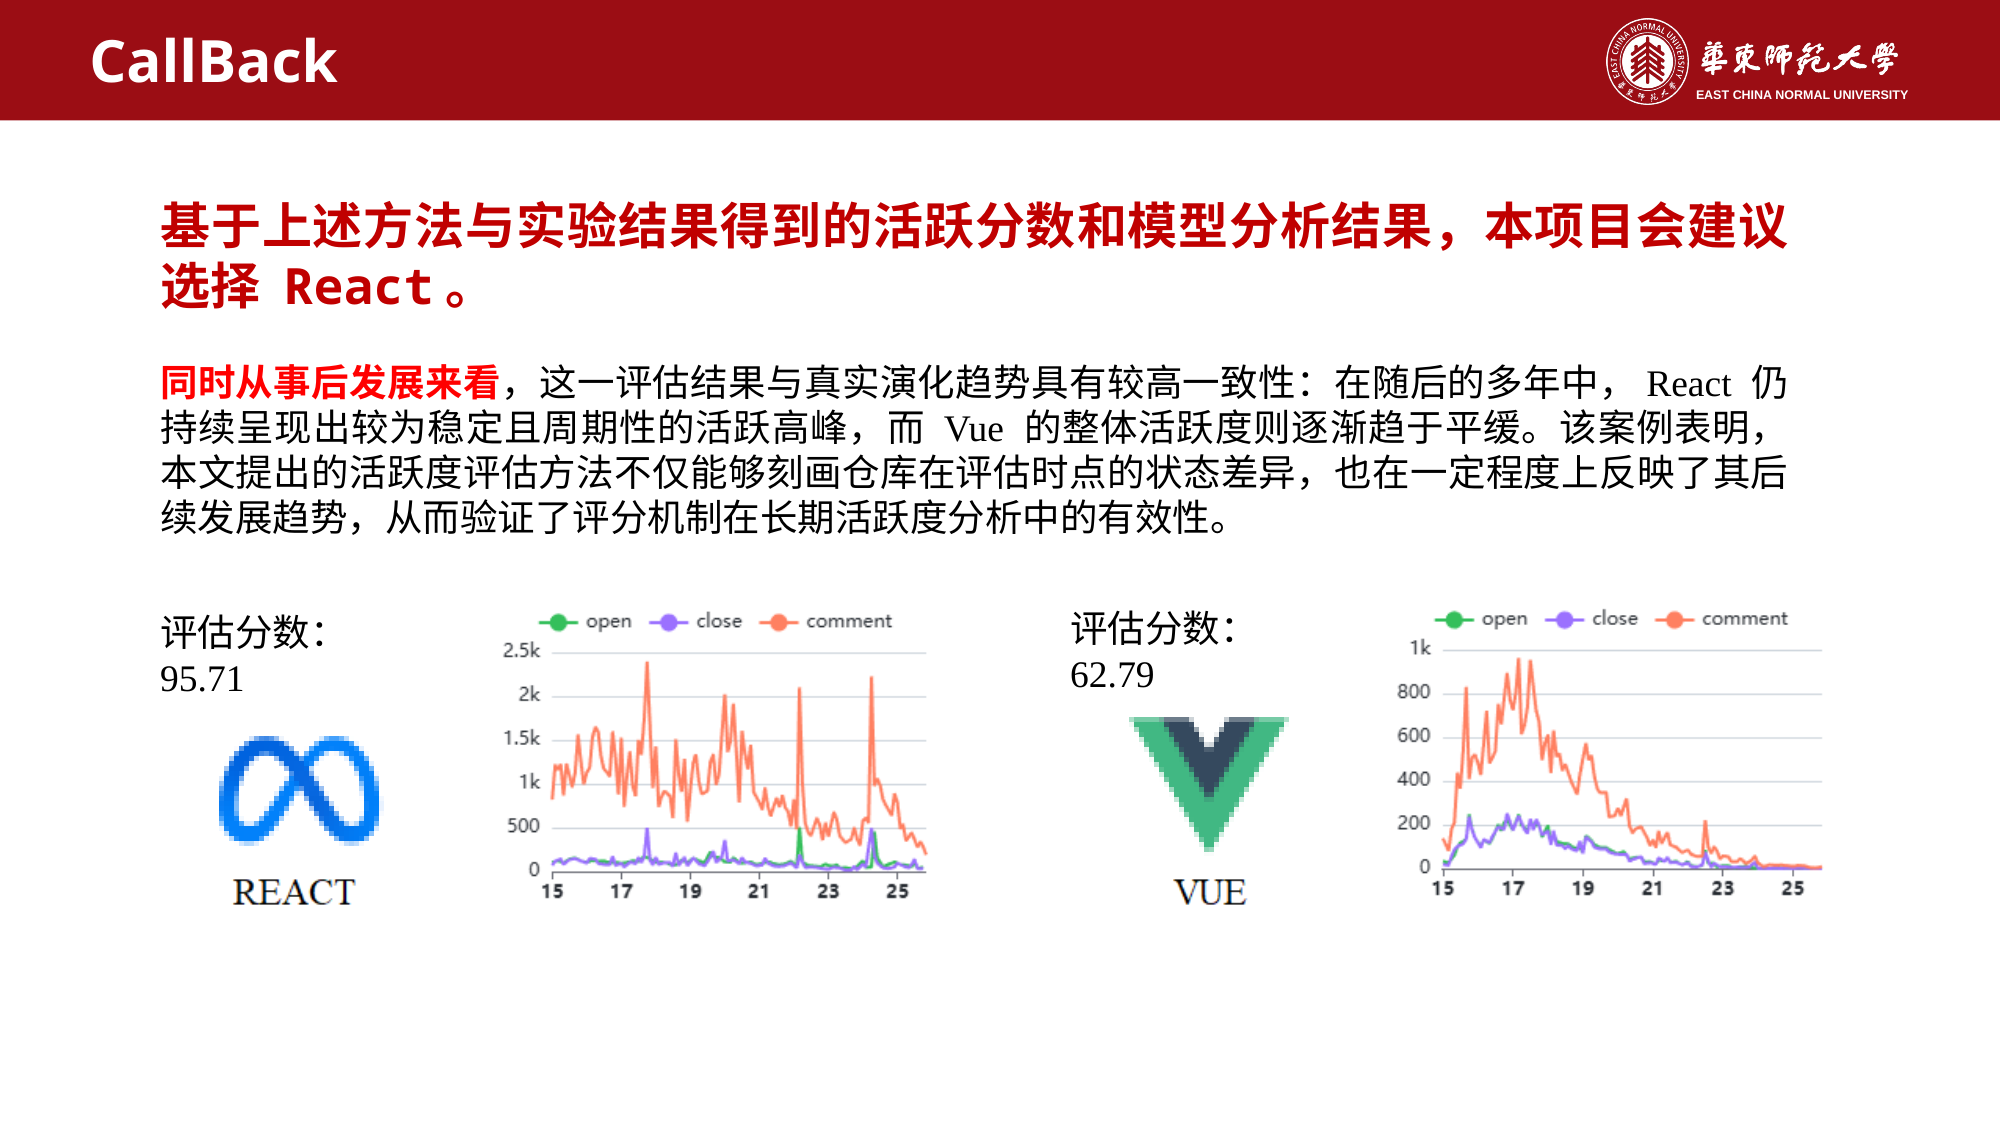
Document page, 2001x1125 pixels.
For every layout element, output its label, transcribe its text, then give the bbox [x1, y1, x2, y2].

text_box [145, 601, 950, 939]
text_box 基于上述方法与实验结果得到的活跃分数和模型分析结果，本项目会建议选择 React。 同时从事后发展来看，这一评估结果与真实演化趋势具有较高一致性：在随后的多年中，React 仍持续呈现出较为稳定且周期性的活跃高峰，而 Vue 的整体活跃度则逐渐趋于平缓。该案例表明，本文提出的活跃度评估方法不仅能够刻画仓库在评估时点的状态差异，也在一定程度上反映了其后续发展趋势，从而验证了评分机制在长期活跃度分析中的有效性。 [145, 186, 1804, 547]
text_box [1055, 597, 1838, 939]
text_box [0, 0, 2000, 121]
